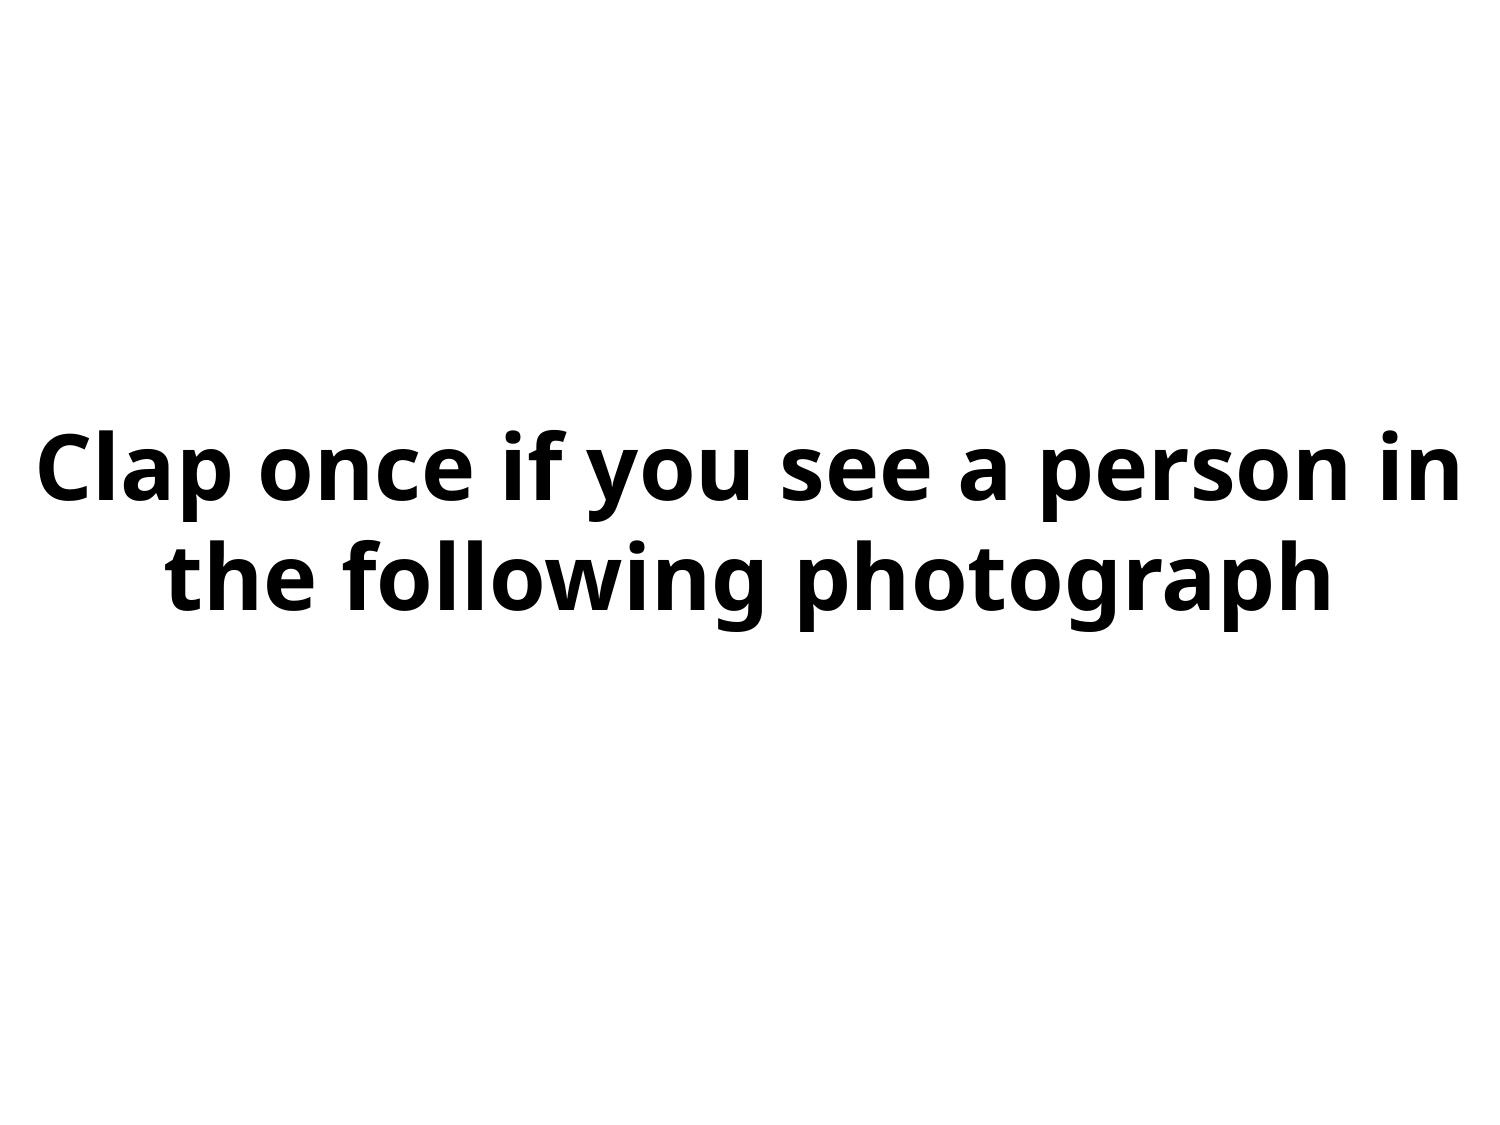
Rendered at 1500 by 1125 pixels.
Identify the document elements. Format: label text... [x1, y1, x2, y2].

text_box Clap once if you see a person in the following photograph [0, 401, 1500, 637]
